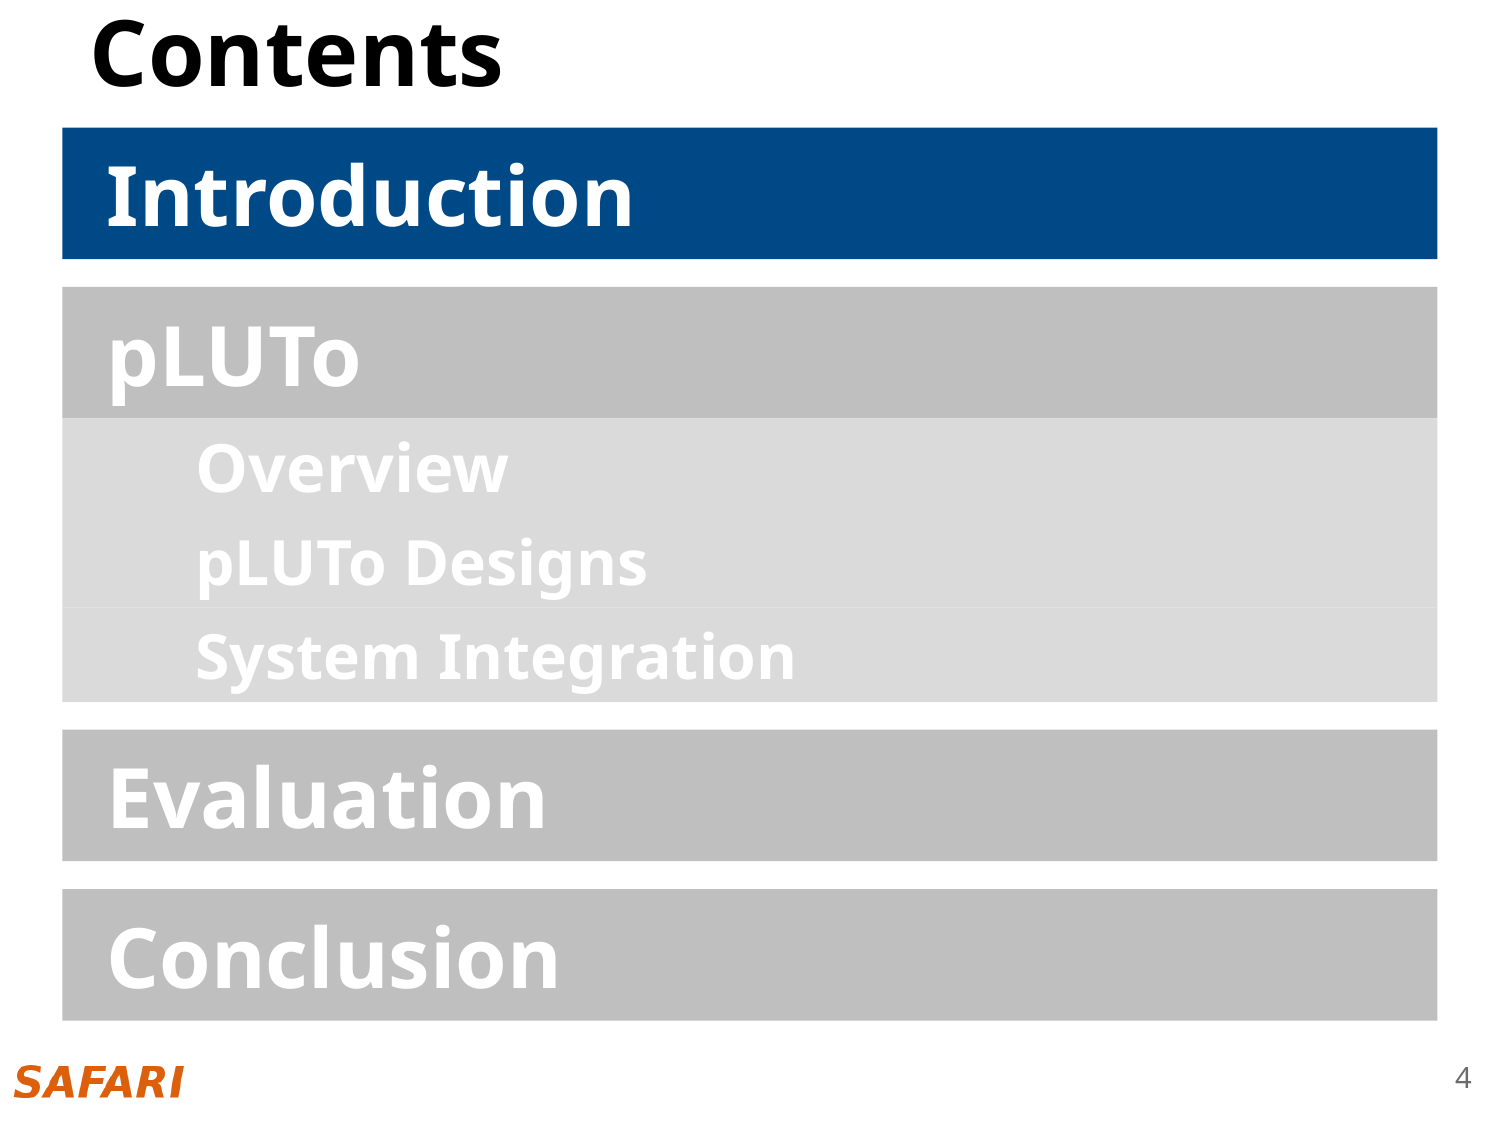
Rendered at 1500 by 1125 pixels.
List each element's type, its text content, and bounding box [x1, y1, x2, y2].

text_box pLUTo Designs [61, 514, 1438, 608]
picture [12, 1056, 190, 1108]
text_box Conclusion [61, 888, 1438, 1022]
text_box Evaluation [61, 729, 1438, 862]
text_box Introduction [61, 127, 1438, 260]
text_box pLUTo [61, 286, 1438, 417]
text_box Overview [61, 417, 1438, 514]
text_box Contents [74, 0, 1425, 116]
text_box System Integration [61, 608, 1438, 703]
slide_number 4 [1149, 1052, 1487, 1112]
